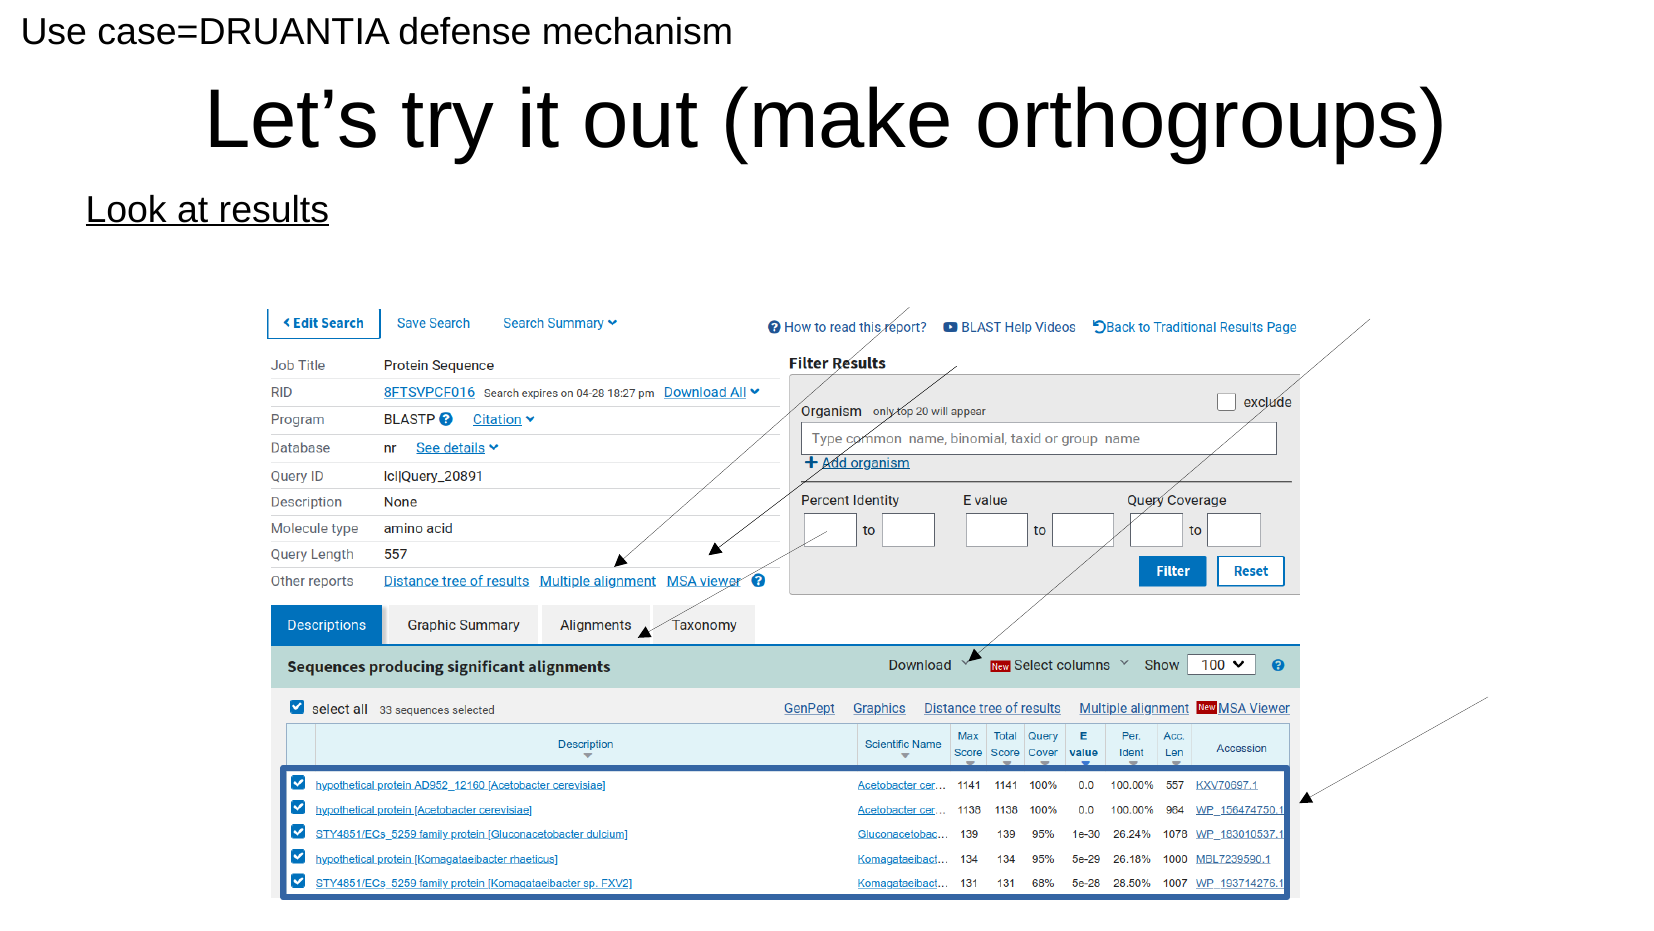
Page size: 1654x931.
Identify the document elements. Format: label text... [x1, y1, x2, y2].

text_box [82, 743, 1571, 931]
text_box Let’s try it out (make orthogroups) [82, 36, 1571, 192]
text_box Look at results [70, 177, 1170, 276]
text_box [1304, 696, 1489, 803]
picture [258, 309, 1300, 898]
text_box Use case=DRUANTIA defense mechanism [5, 0, 1406, 99]
